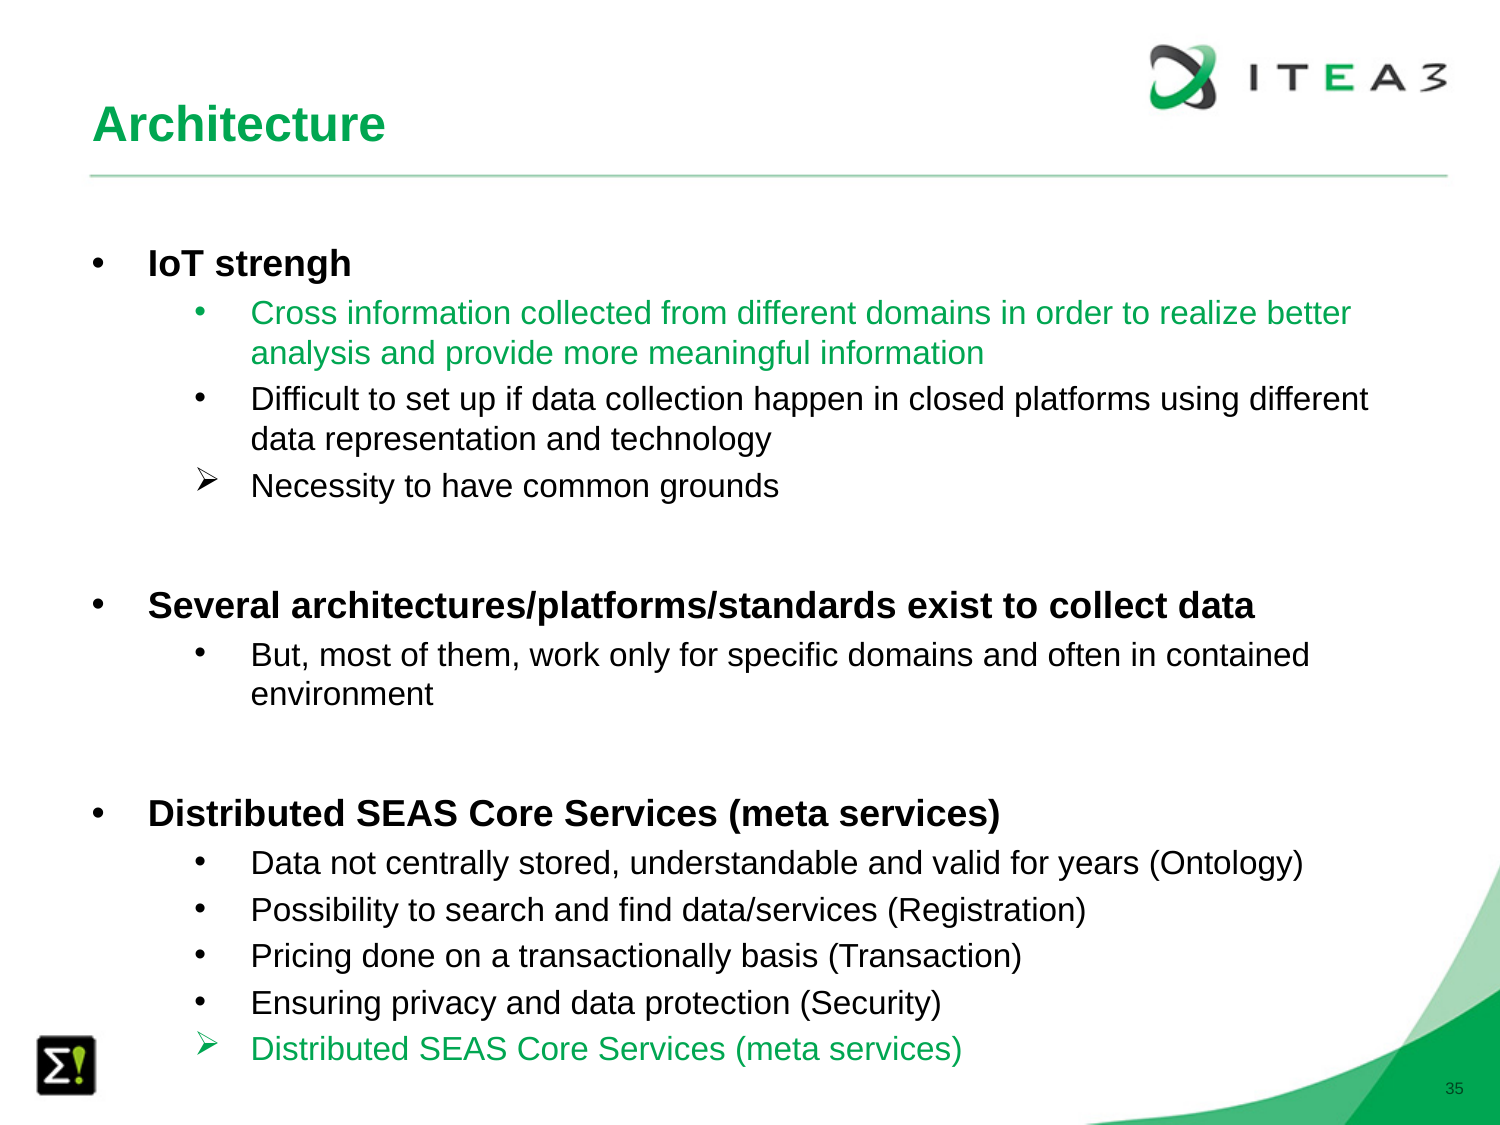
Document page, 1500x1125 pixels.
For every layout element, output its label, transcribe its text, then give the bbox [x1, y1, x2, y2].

picture [0, 0, 1500, 1125]
title Architecture [76, 23, 1099, 160]
list IoT strengh Cross information collected from different domains in order to realize better analysis and provide more meaningful information Difficult to set up if data collection happen in closed platforms using different data representation and technology Necessity to have common grounds Several architectures/platforms/standards exist to collect data But, most of them, work only for specific domains and often in contained environment Distributed SEAS Core Services (meta services) Data not centrally stored, understandable and valid for years (Ontology) Possibility to search and find data/services (Registration) Pricing done on a transactionally basis (Transaction) Ensuring privacy and data protection (Security) Distributed SEAS Core Services (meta services) [76, 184, 1459, 1091]
